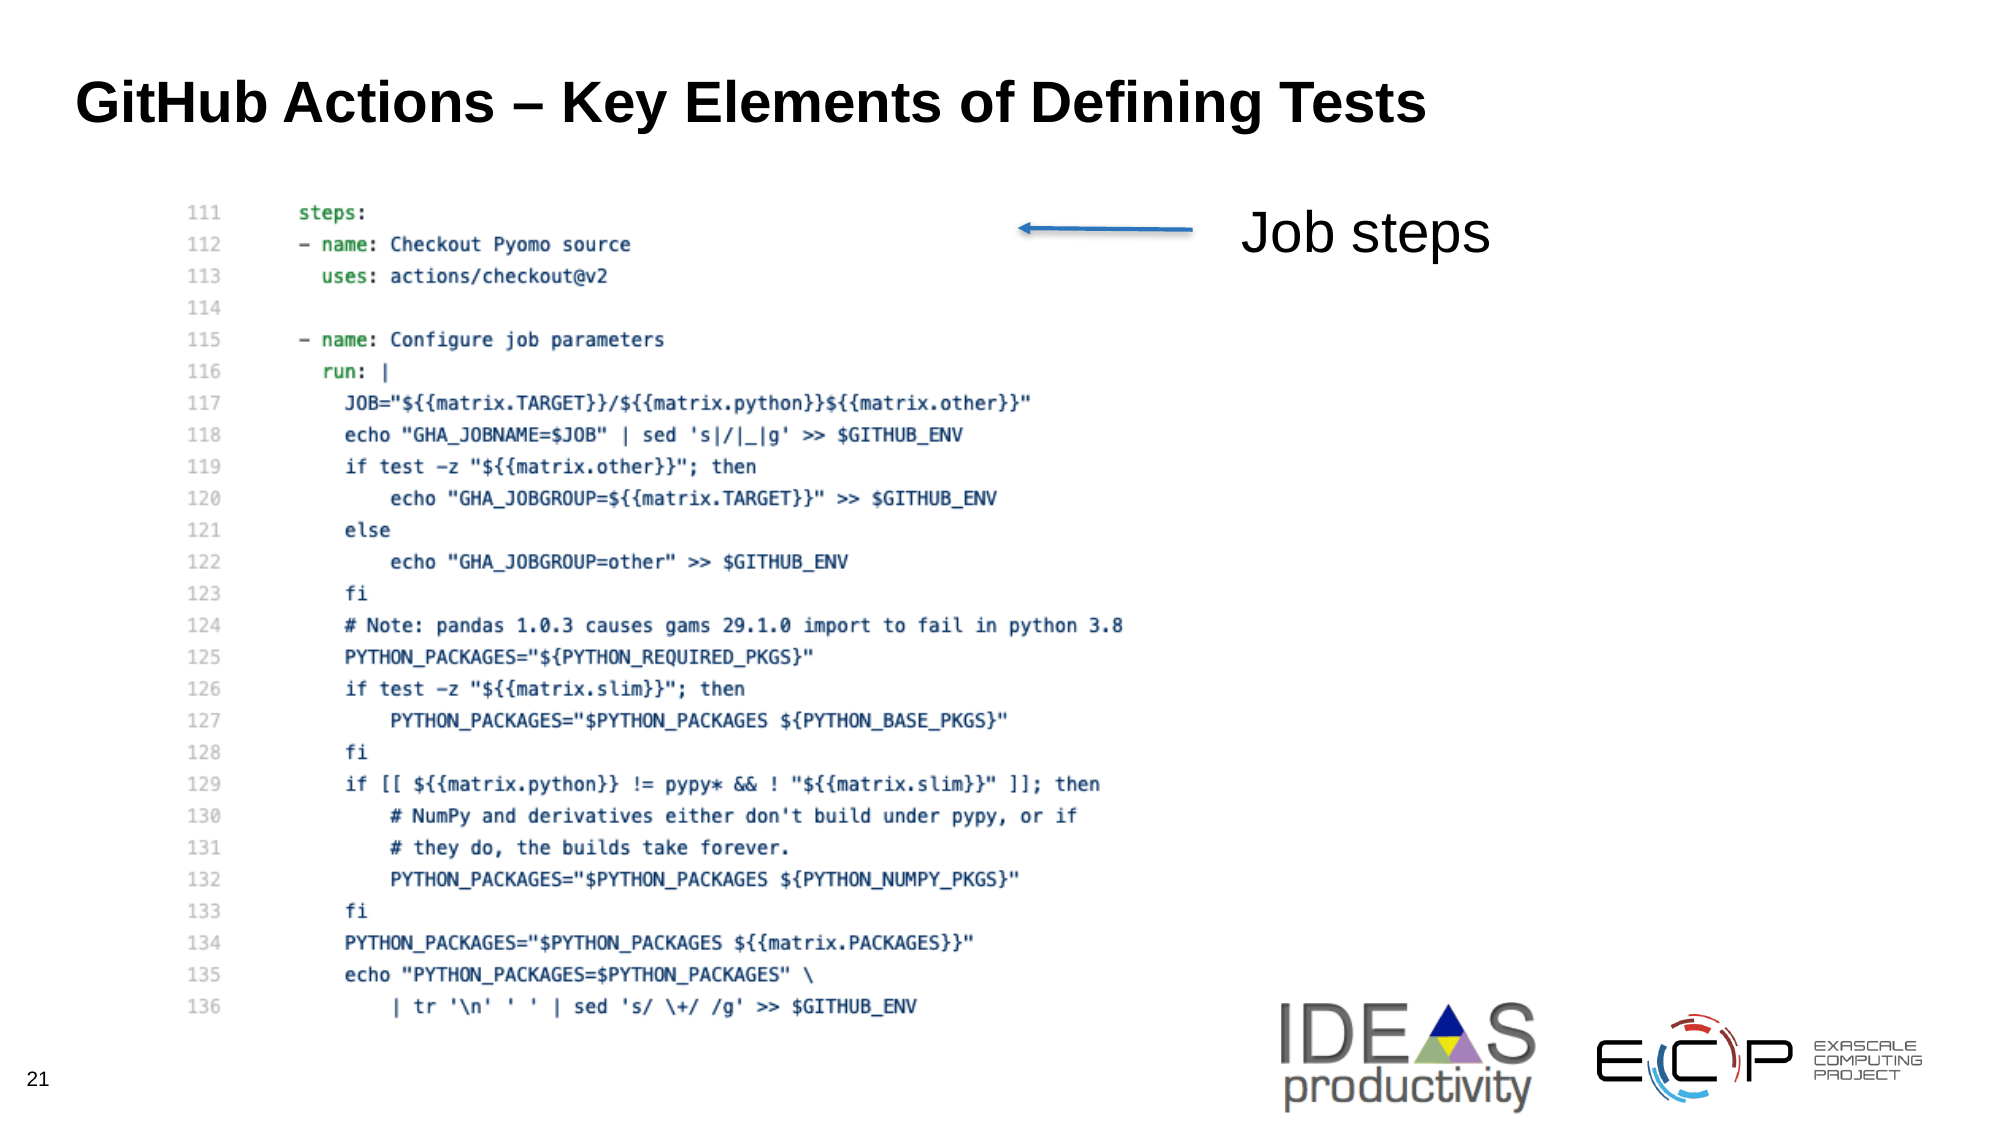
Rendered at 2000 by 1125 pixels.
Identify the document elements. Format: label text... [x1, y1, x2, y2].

title GitHub Actions – Key Elements of Defining Tests [59, 67, 1926, 218]
picture [1597, 1014, 1922, 1103]
picture [1280, 1002, 1537, 1114]
picture [170, 199, 1157, 1023]
text_box Job steps [1226, 186, 1507, 272]
